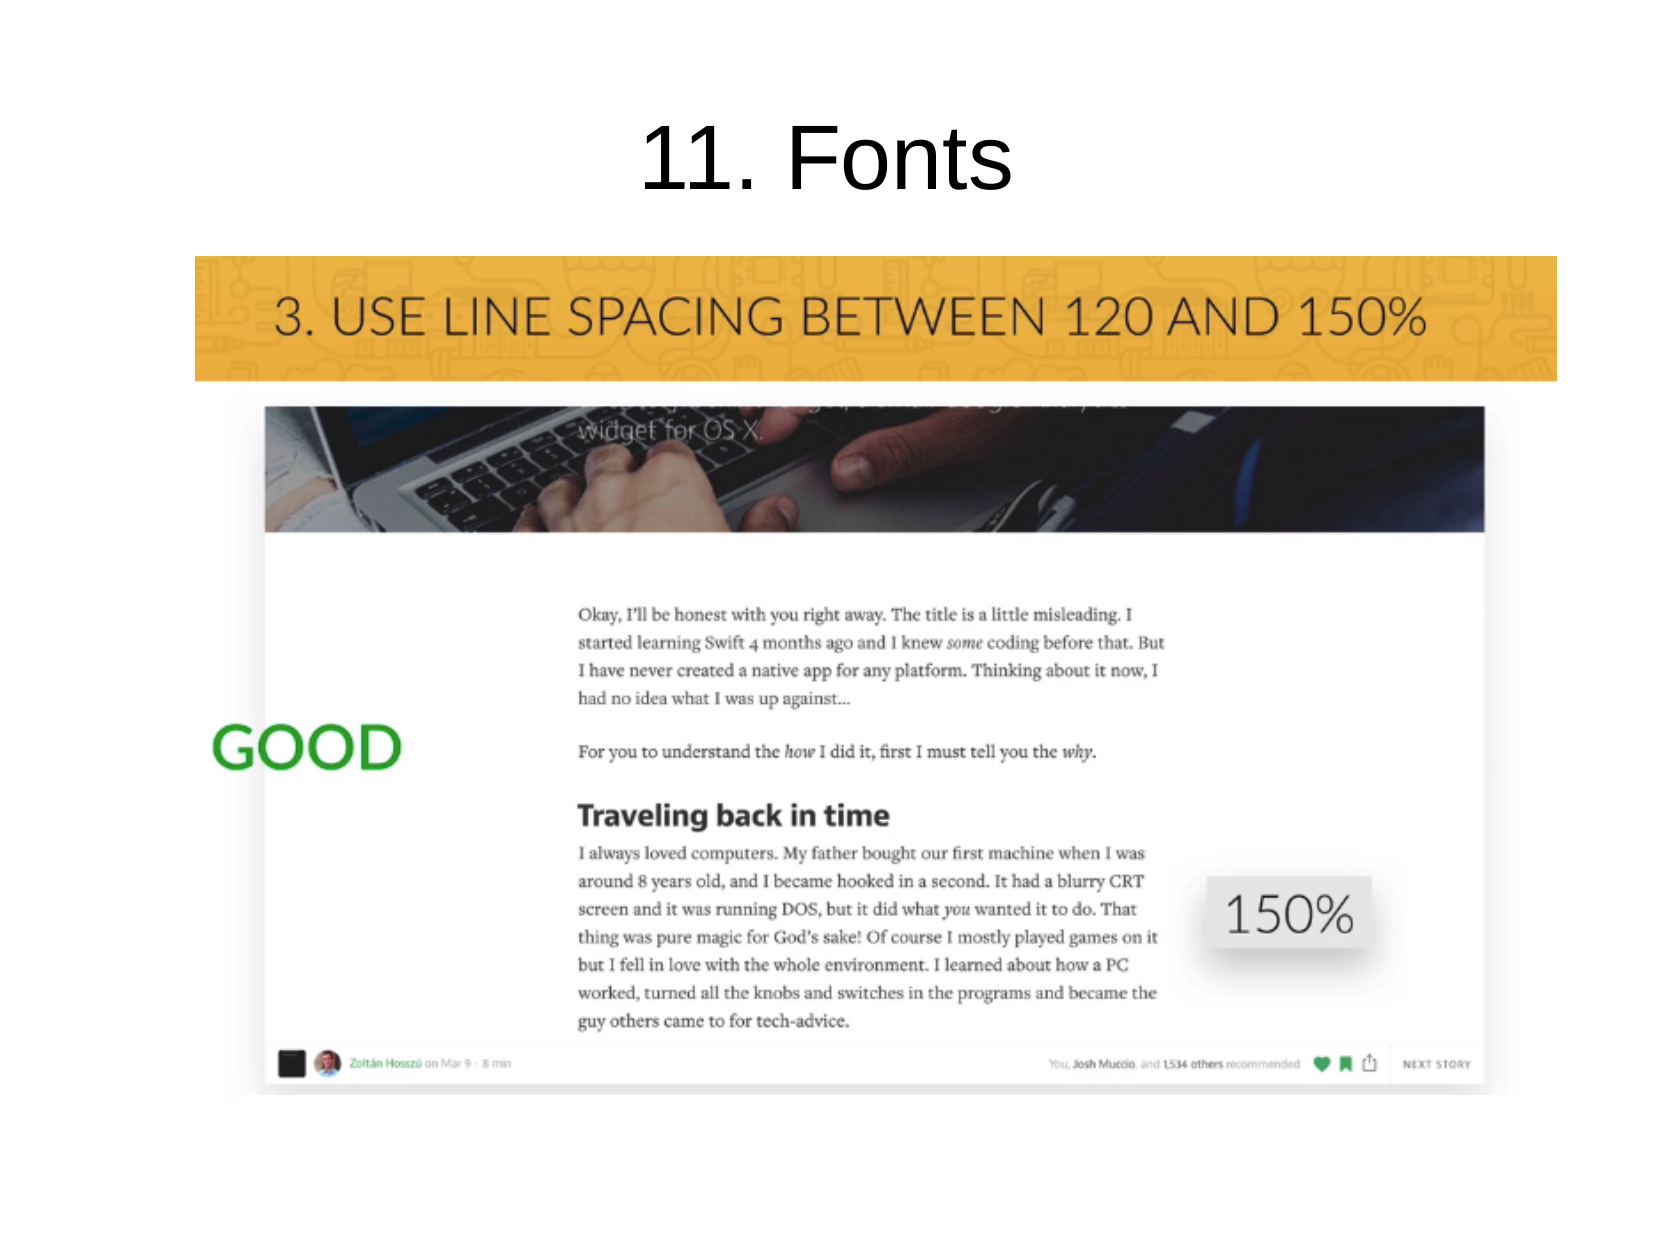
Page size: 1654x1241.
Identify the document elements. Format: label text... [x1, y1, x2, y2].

text_box 11. Fonts [82, 49, 1571, 257]
picture [194, 256, 1557, 1096]
